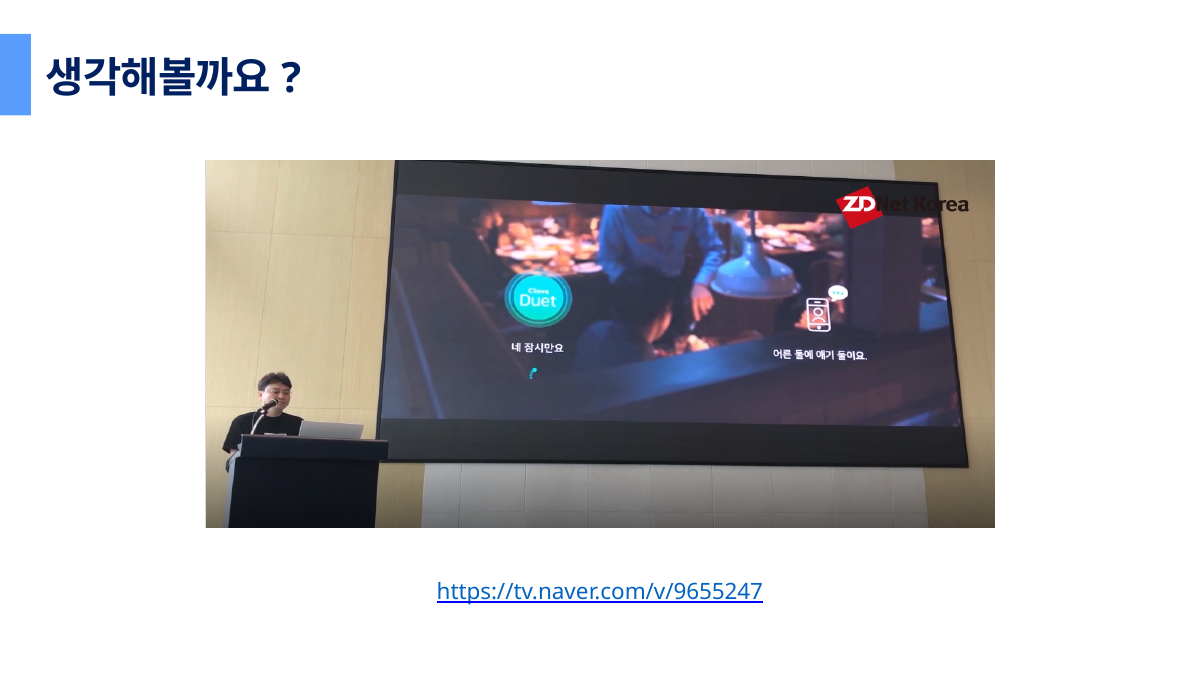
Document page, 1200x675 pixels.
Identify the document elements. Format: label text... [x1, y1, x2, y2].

text_box 생각해볼까요? [32, 43, 712, 109]
picture [205, 160, 995, 528]
text_box [0, 33, 32, 116]
text_box https://tv.naver.com/v/9655247 [421, 551, 779, 615]
